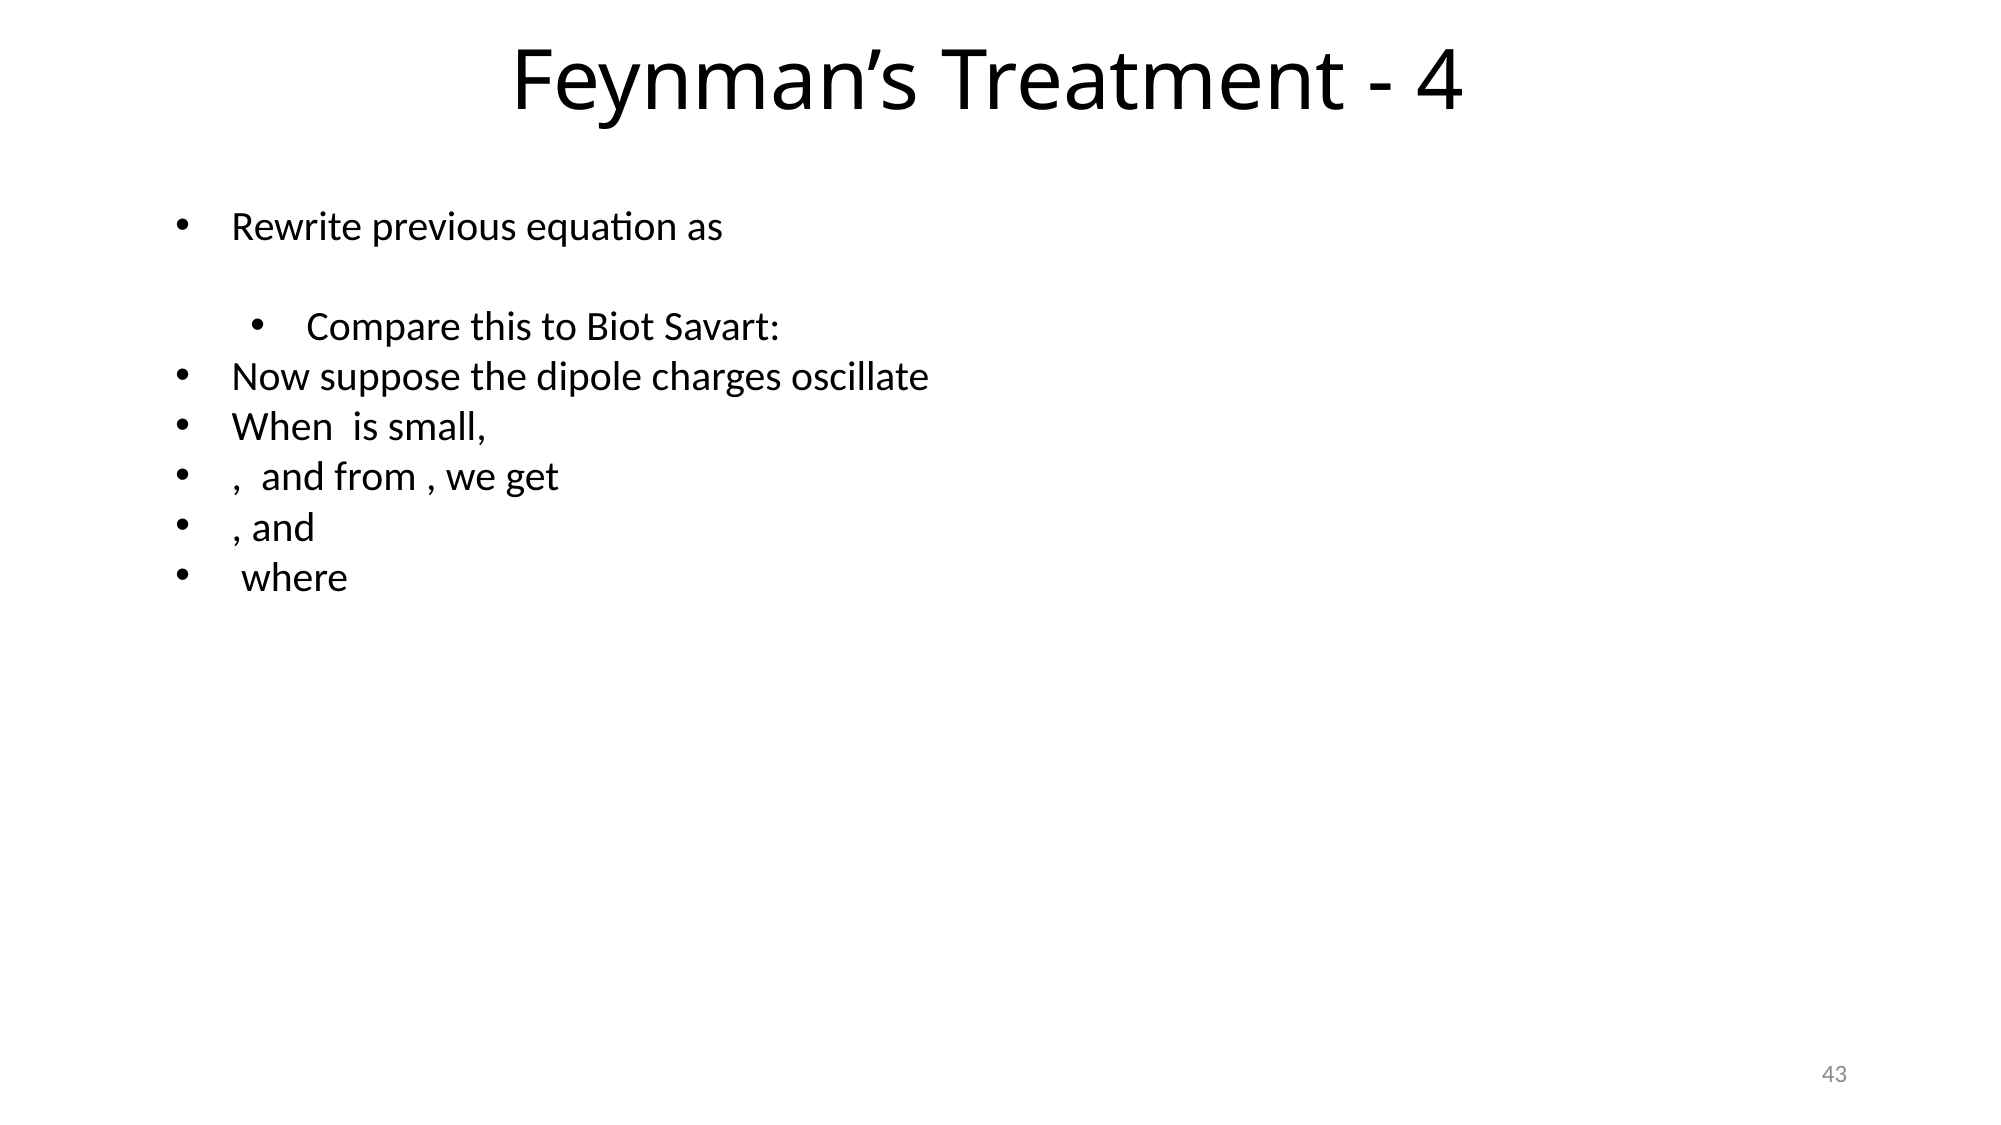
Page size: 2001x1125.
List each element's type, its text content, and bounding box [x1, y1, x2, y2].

title Feynman’s Treatment - 4 [0, 1, 1975, 163]
slide_number 43 [1412, 1042, 1863, 1103]
